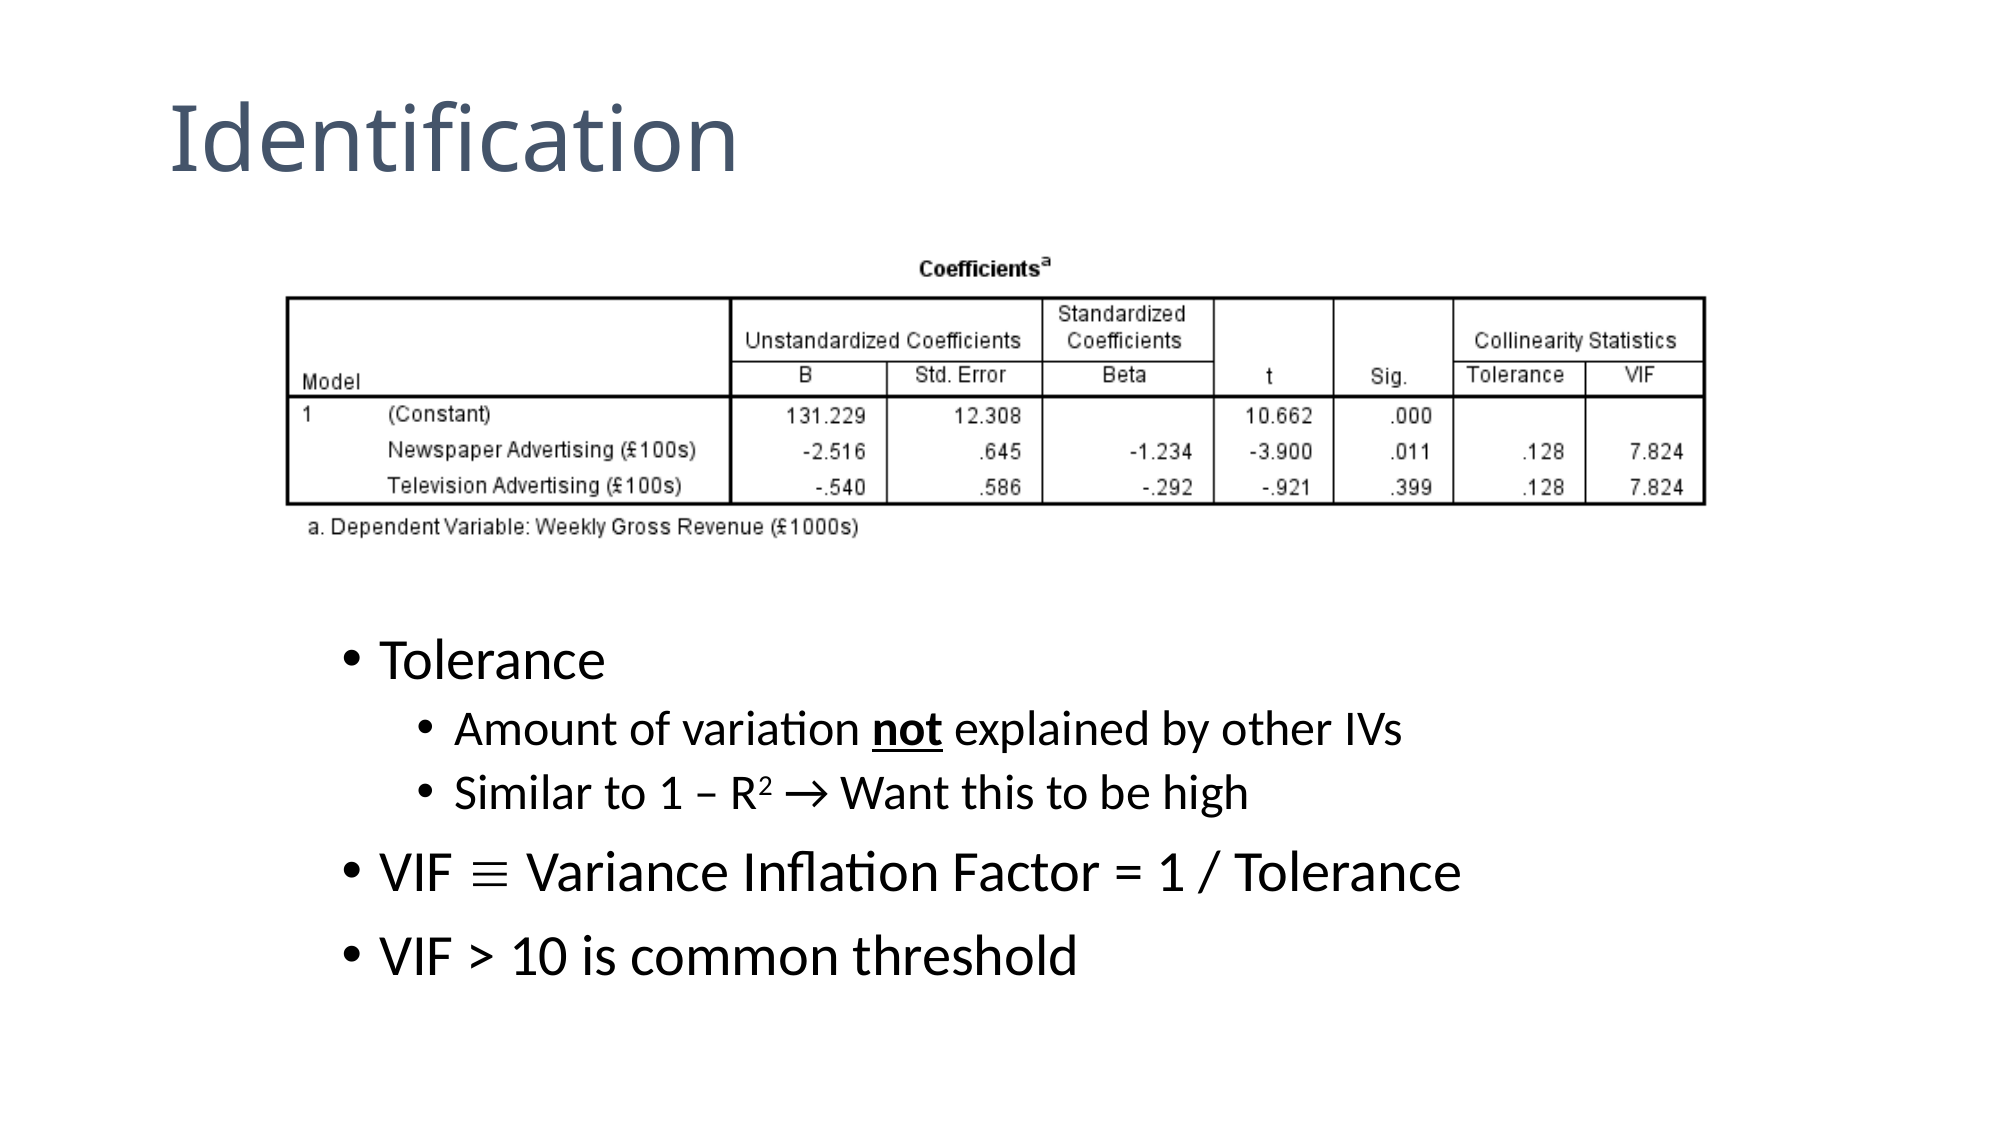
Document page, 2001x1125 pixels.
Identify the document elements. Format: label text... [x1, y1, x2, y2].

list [279, 243, 1719, 558]
title Identification [154, 55, 1852, 229]
list Tolerance Amount of variation not explained by other IVs Similar to 1 – R2 → Want this to be high VIF  Variance Inflation Factor = 1 / Tolerance VIF > 10 is common threshold [326, 621, 1675, 1005]
